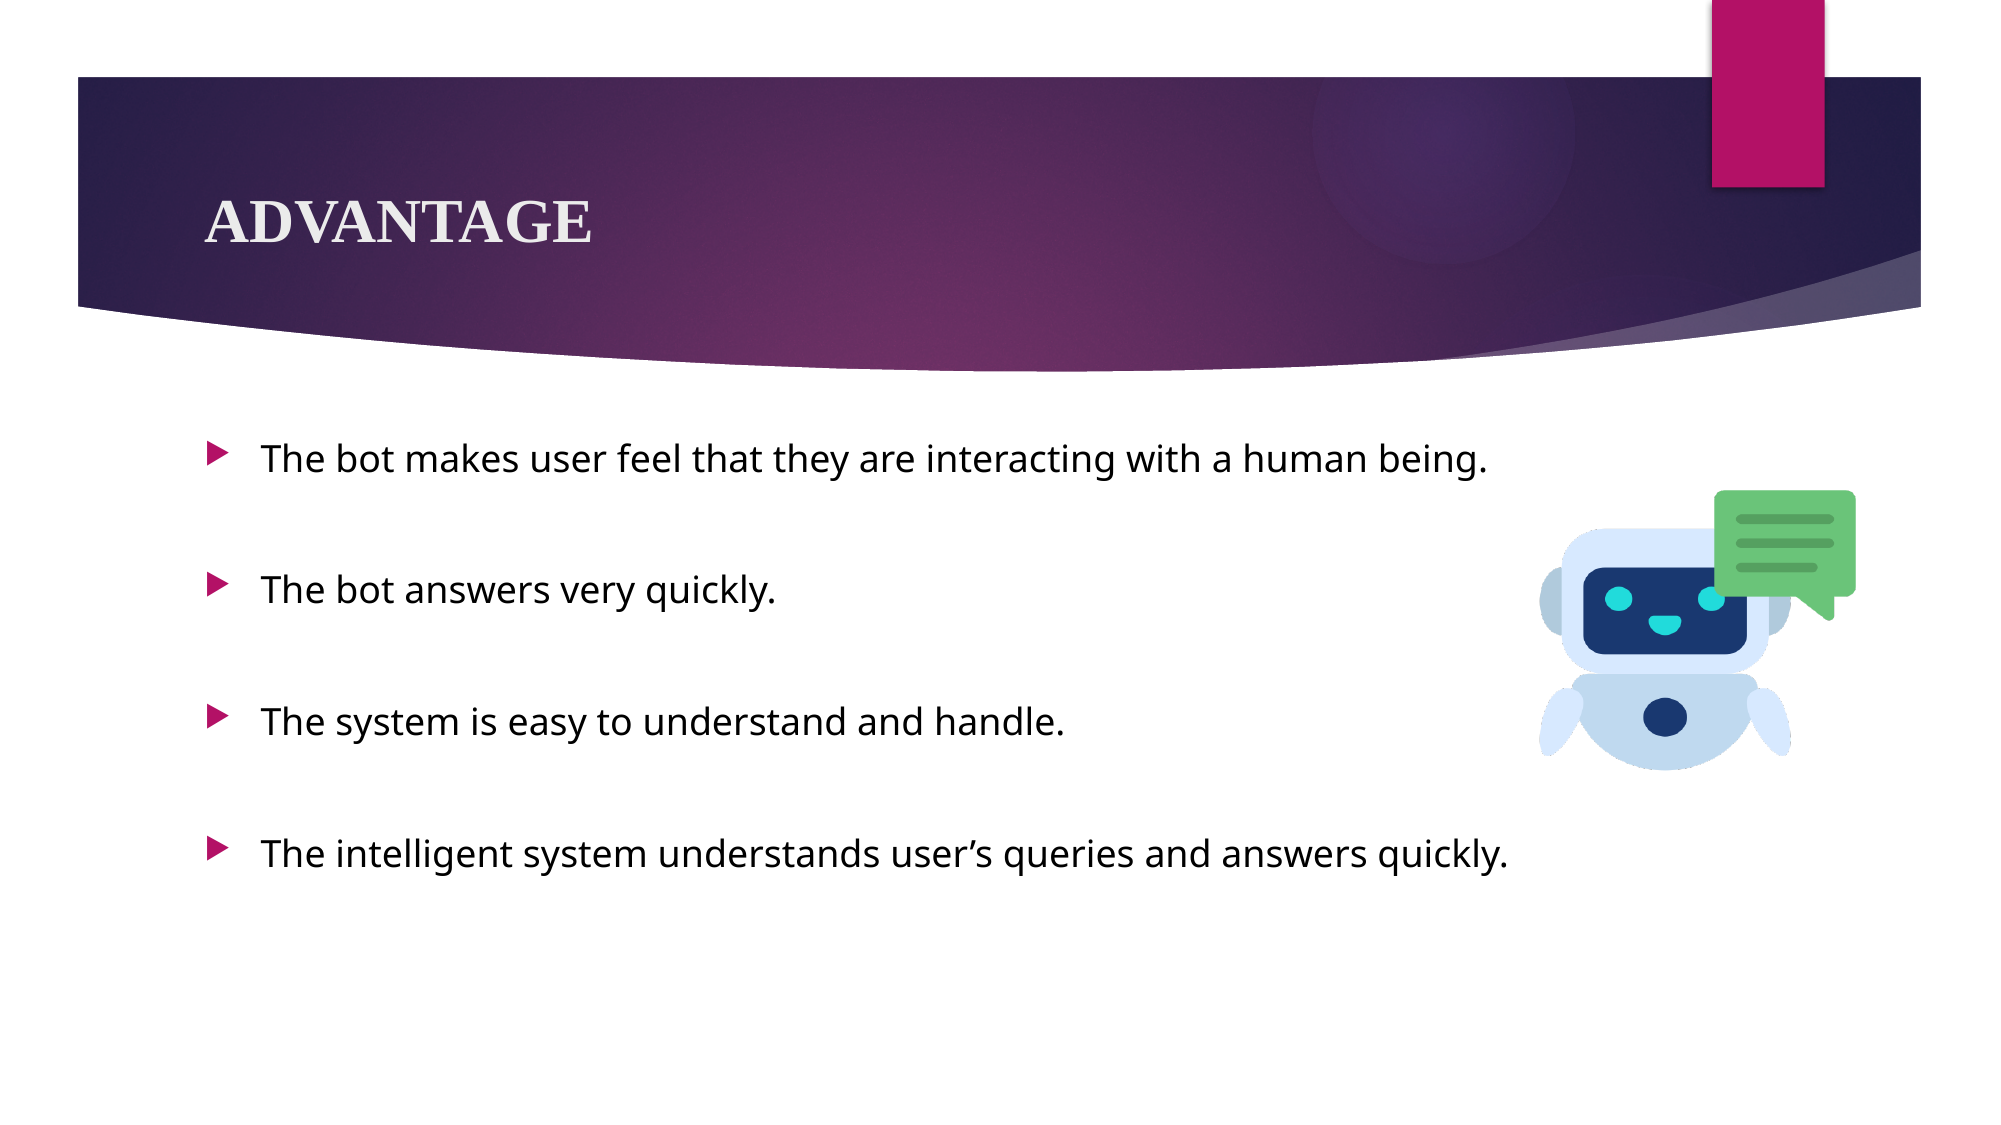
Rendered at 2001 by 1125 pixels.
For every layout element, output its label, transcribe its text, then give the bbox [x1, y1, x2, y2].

title ADVANTAGE [189, 159, 1627, 276]
picture [1534, 485, 1861, 776]
list The bot makes user feel that they are interacting with a human being. The bot answers very quickly. The system is easy to understand and handle. The intelligent system understands user’s queries and answers quickly. [189, 427, 1638, 988]
